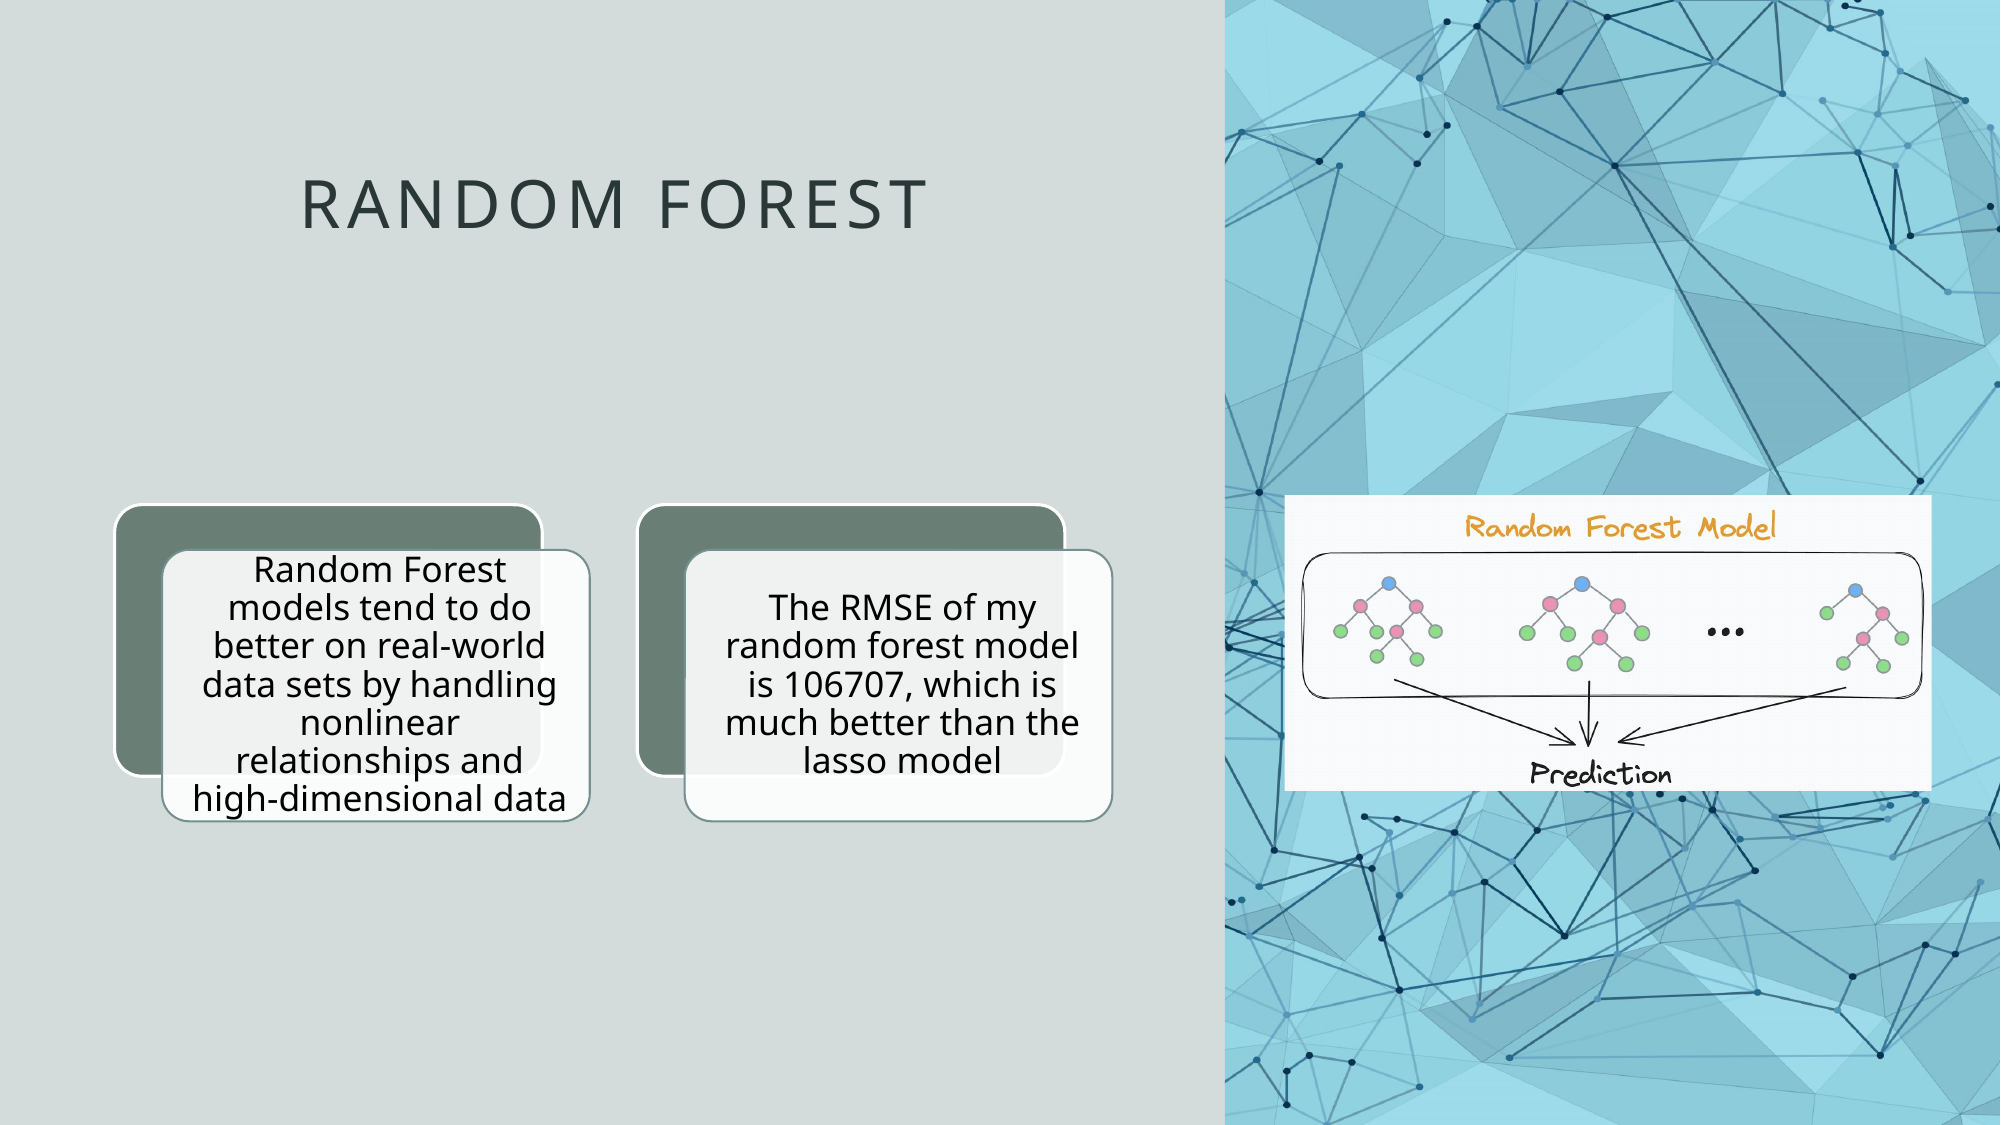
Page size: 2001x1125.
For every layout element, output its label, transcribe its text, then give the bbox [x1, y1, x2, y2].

text_box [0, 0, 1224, 1125]
title Random forest [114, 69, 1113, 251]
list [114, 296, 1113, 1030]
picture [1224, 0, 2000, 1125]
